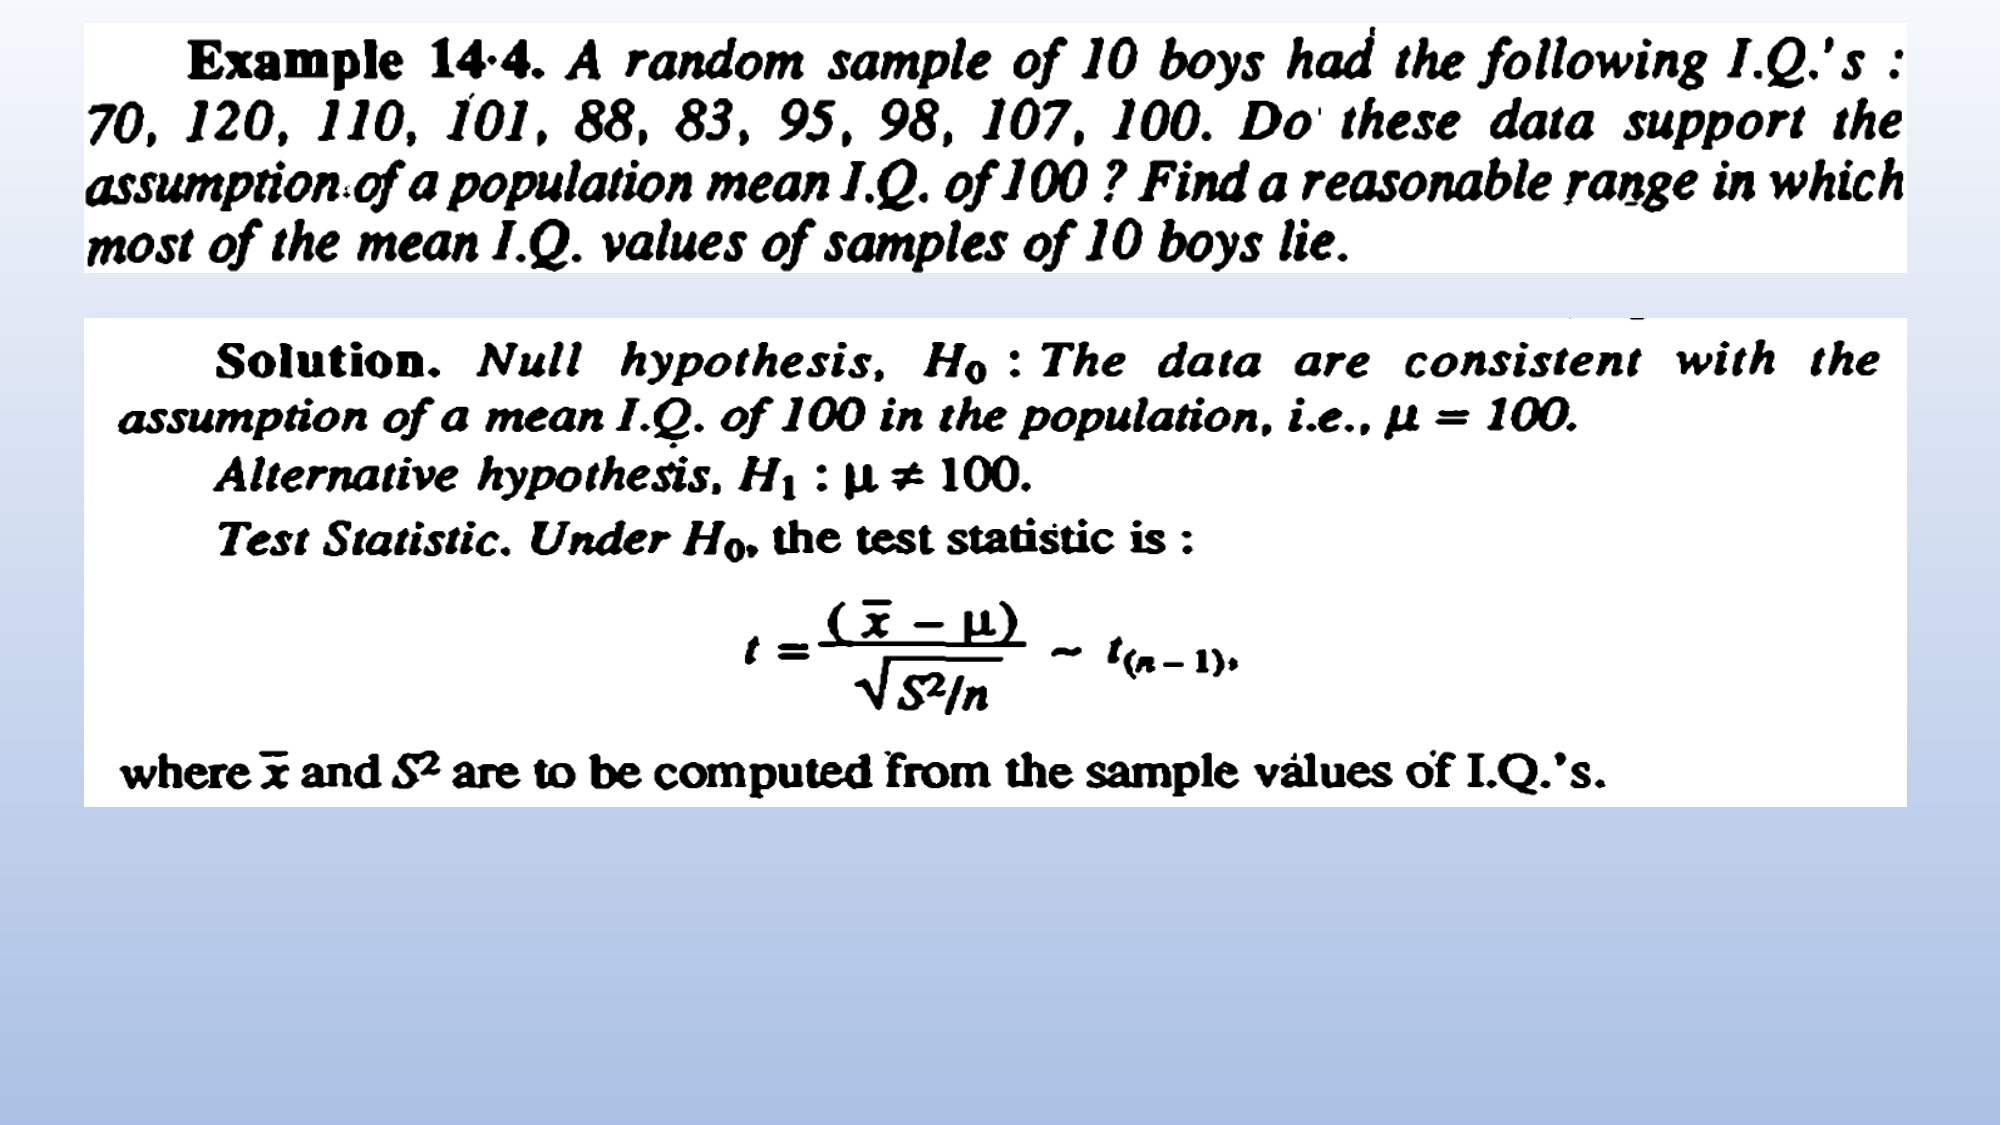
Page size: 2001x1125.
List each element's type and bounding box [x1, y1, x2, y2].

text_box [84, 23, 1907, 273]
picture [84, 318, 1907, 807]
